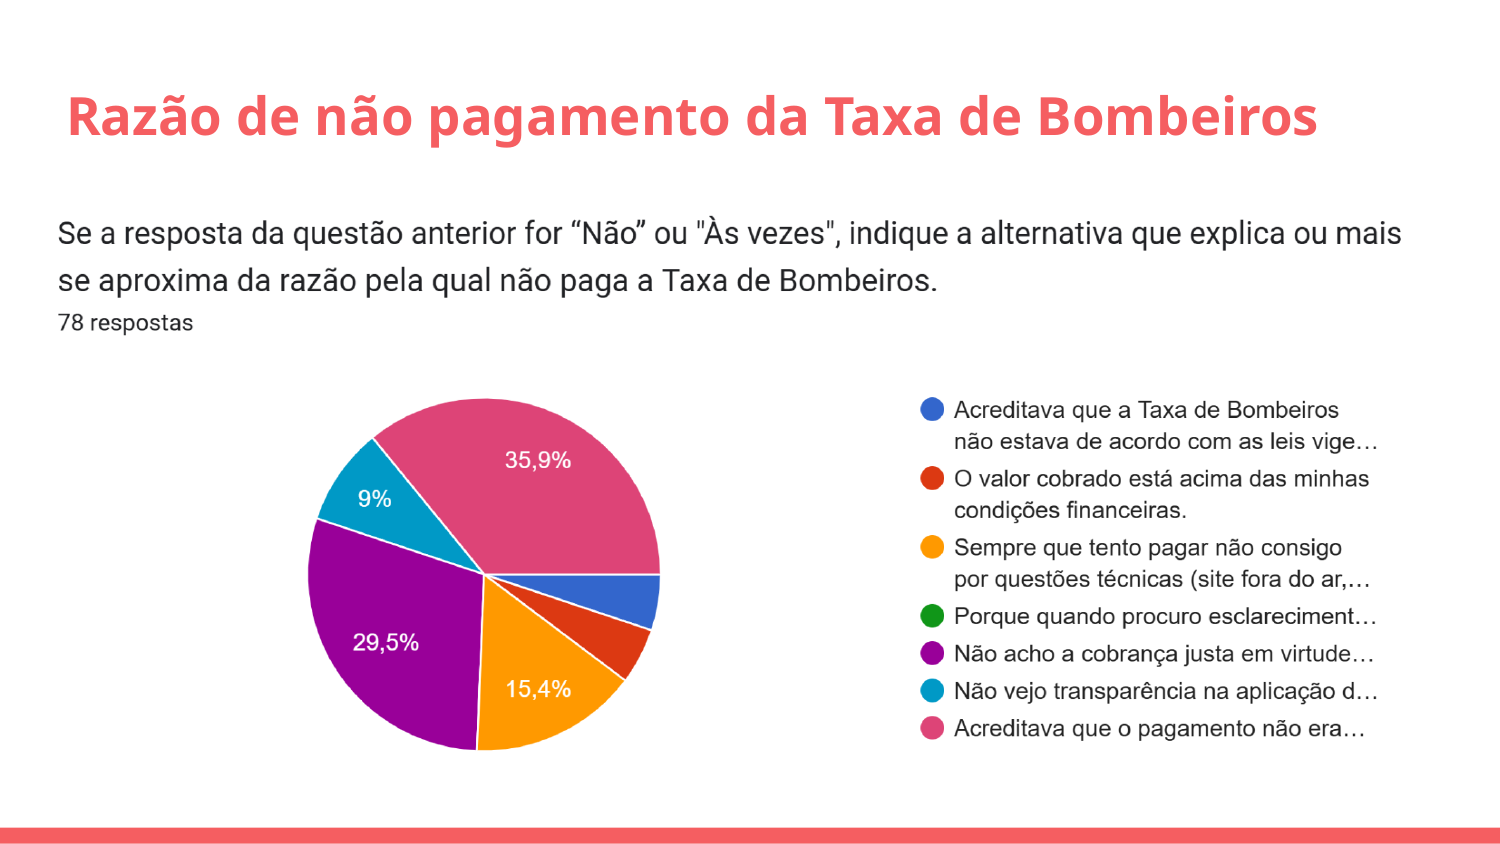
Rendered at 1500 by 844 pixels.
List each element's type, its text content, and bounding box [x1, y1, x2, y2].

picture [10, 164, 1450, 818]
title Razão de não pagamento da Taxa de Bombeiros [51, 64, 1449, 164]
